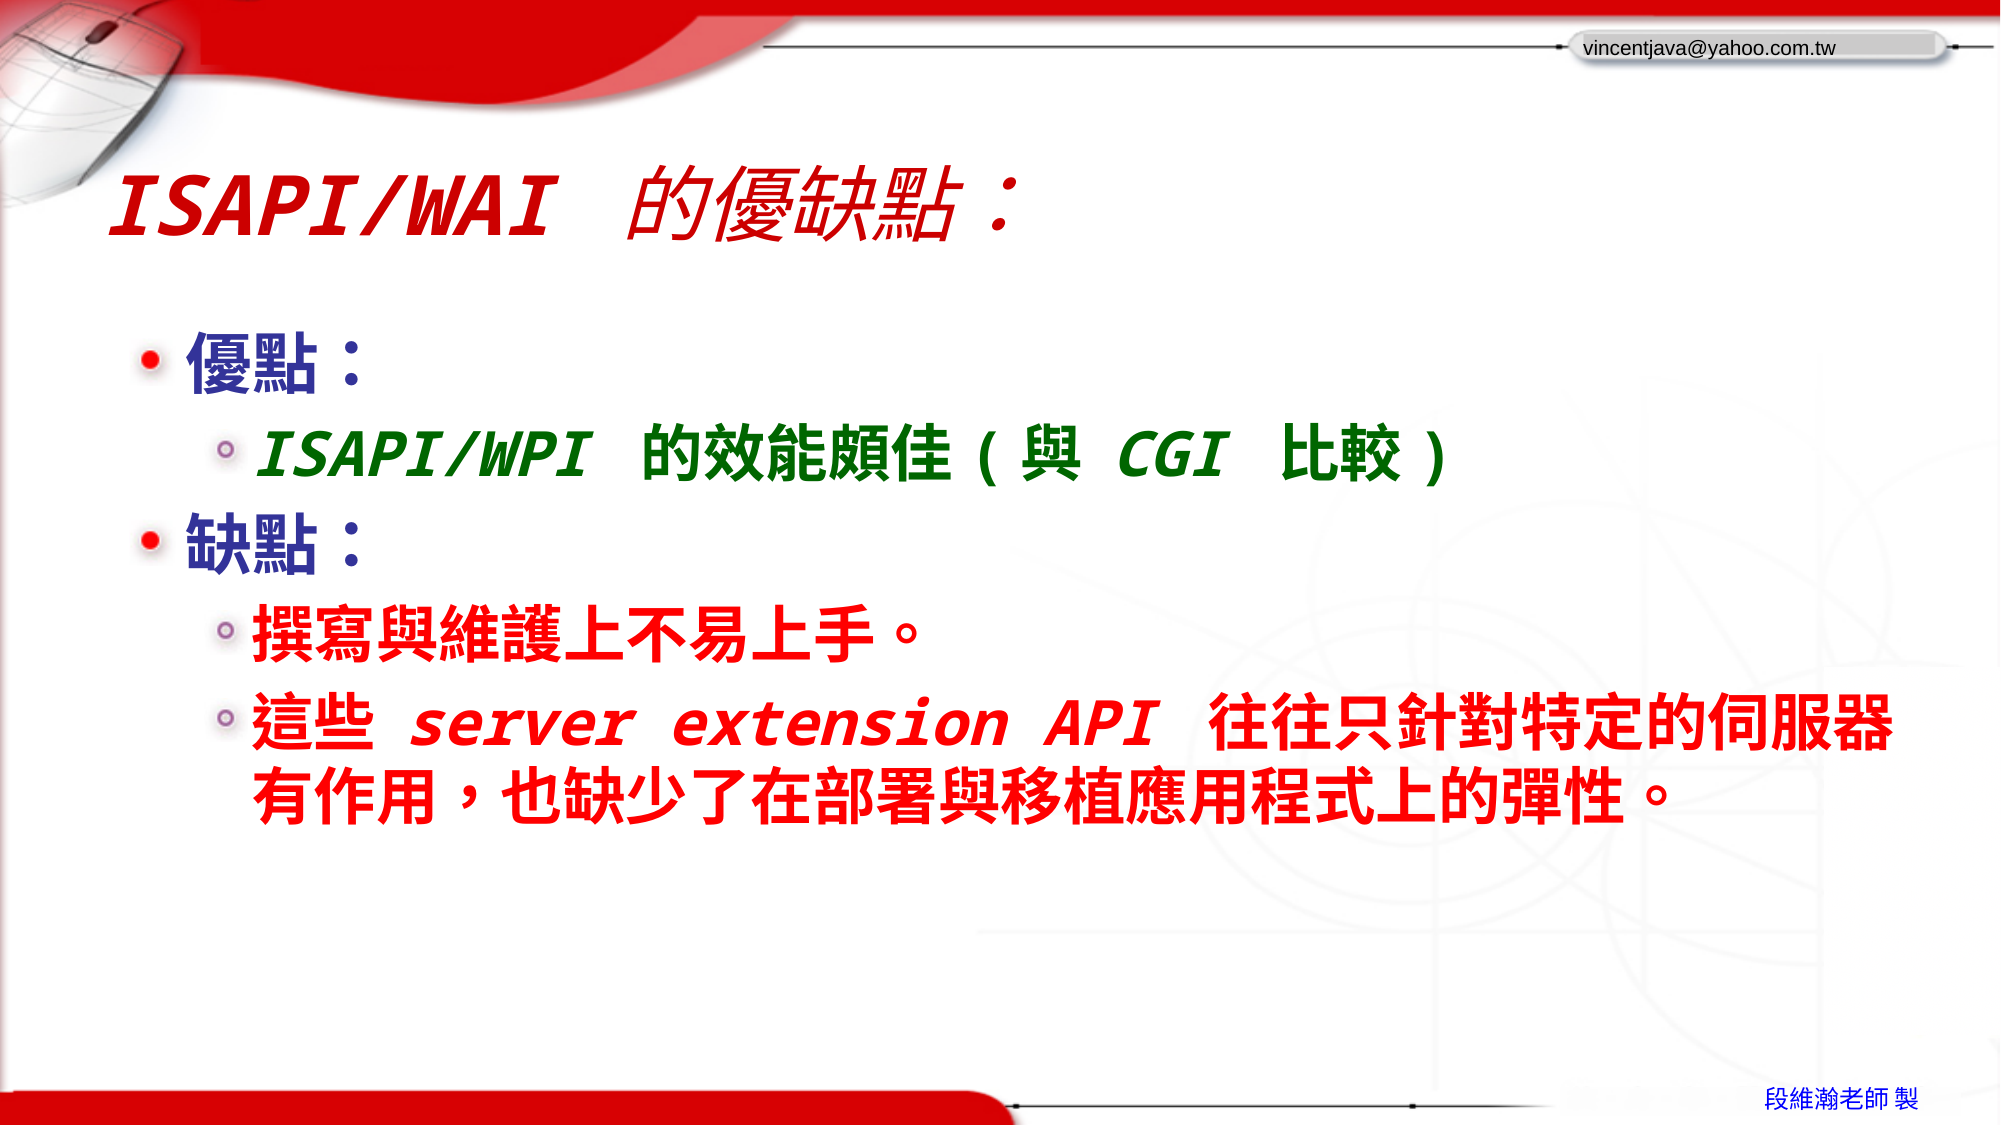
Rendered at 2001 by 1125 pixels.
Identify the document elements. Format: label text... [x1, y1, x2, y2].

title ISAPI/WAI 的優缺點： [86, 136, 1887, 268]
list 優點： ISAPI/WPI 的效能頗佳(與 CGI 比較) 缺點： 撰寫與維護上不易上手。 這些 server extension API 往往只針對特定的伺服器有作用，也缺少了在部署與移植應用程式上的彈性。 [114, 314, 1915, 859]
picture [0, 0, 2001, 1125]
